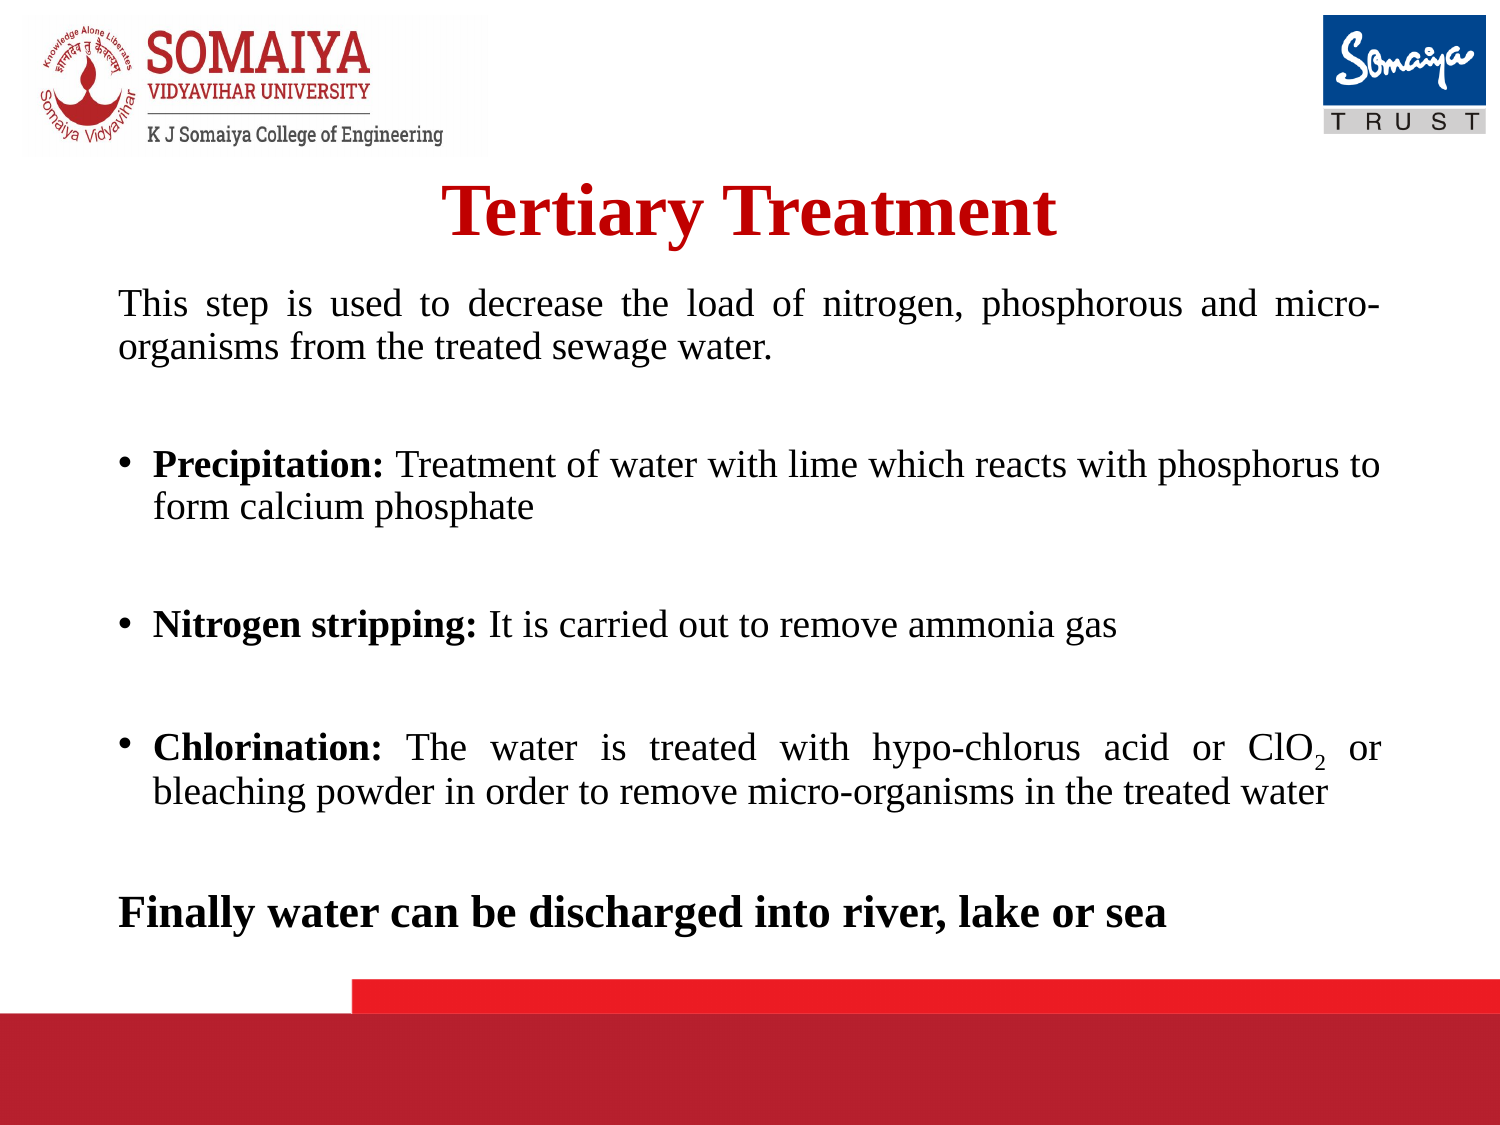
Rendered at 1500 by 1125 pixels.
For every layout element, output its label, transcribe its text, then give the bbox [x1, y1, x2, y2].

list This step is used to decrease the load of nitrogen, phosphorous and micro-organisms from the treated sewage water. Precipitation: Treatment of water with lime which reacts with phosphorus to form calcium phosphate Nitrogen stripping: It is carried out to remove ammonia gas Chlorination: The water is treated with hypo-chlorus acid or ClO2 or bleaching powder in order to remove micro-organisms in the treated water Finally water can be discharged into river, lake or sea [103, 275, 1397, 951]
title Tertiary Treatment [103, 147, 1397, 275]
picture [1323, 15, 1486, 134]
picture [22, 15, 488, 157]
picture [0, 980, 1500, 1125]
